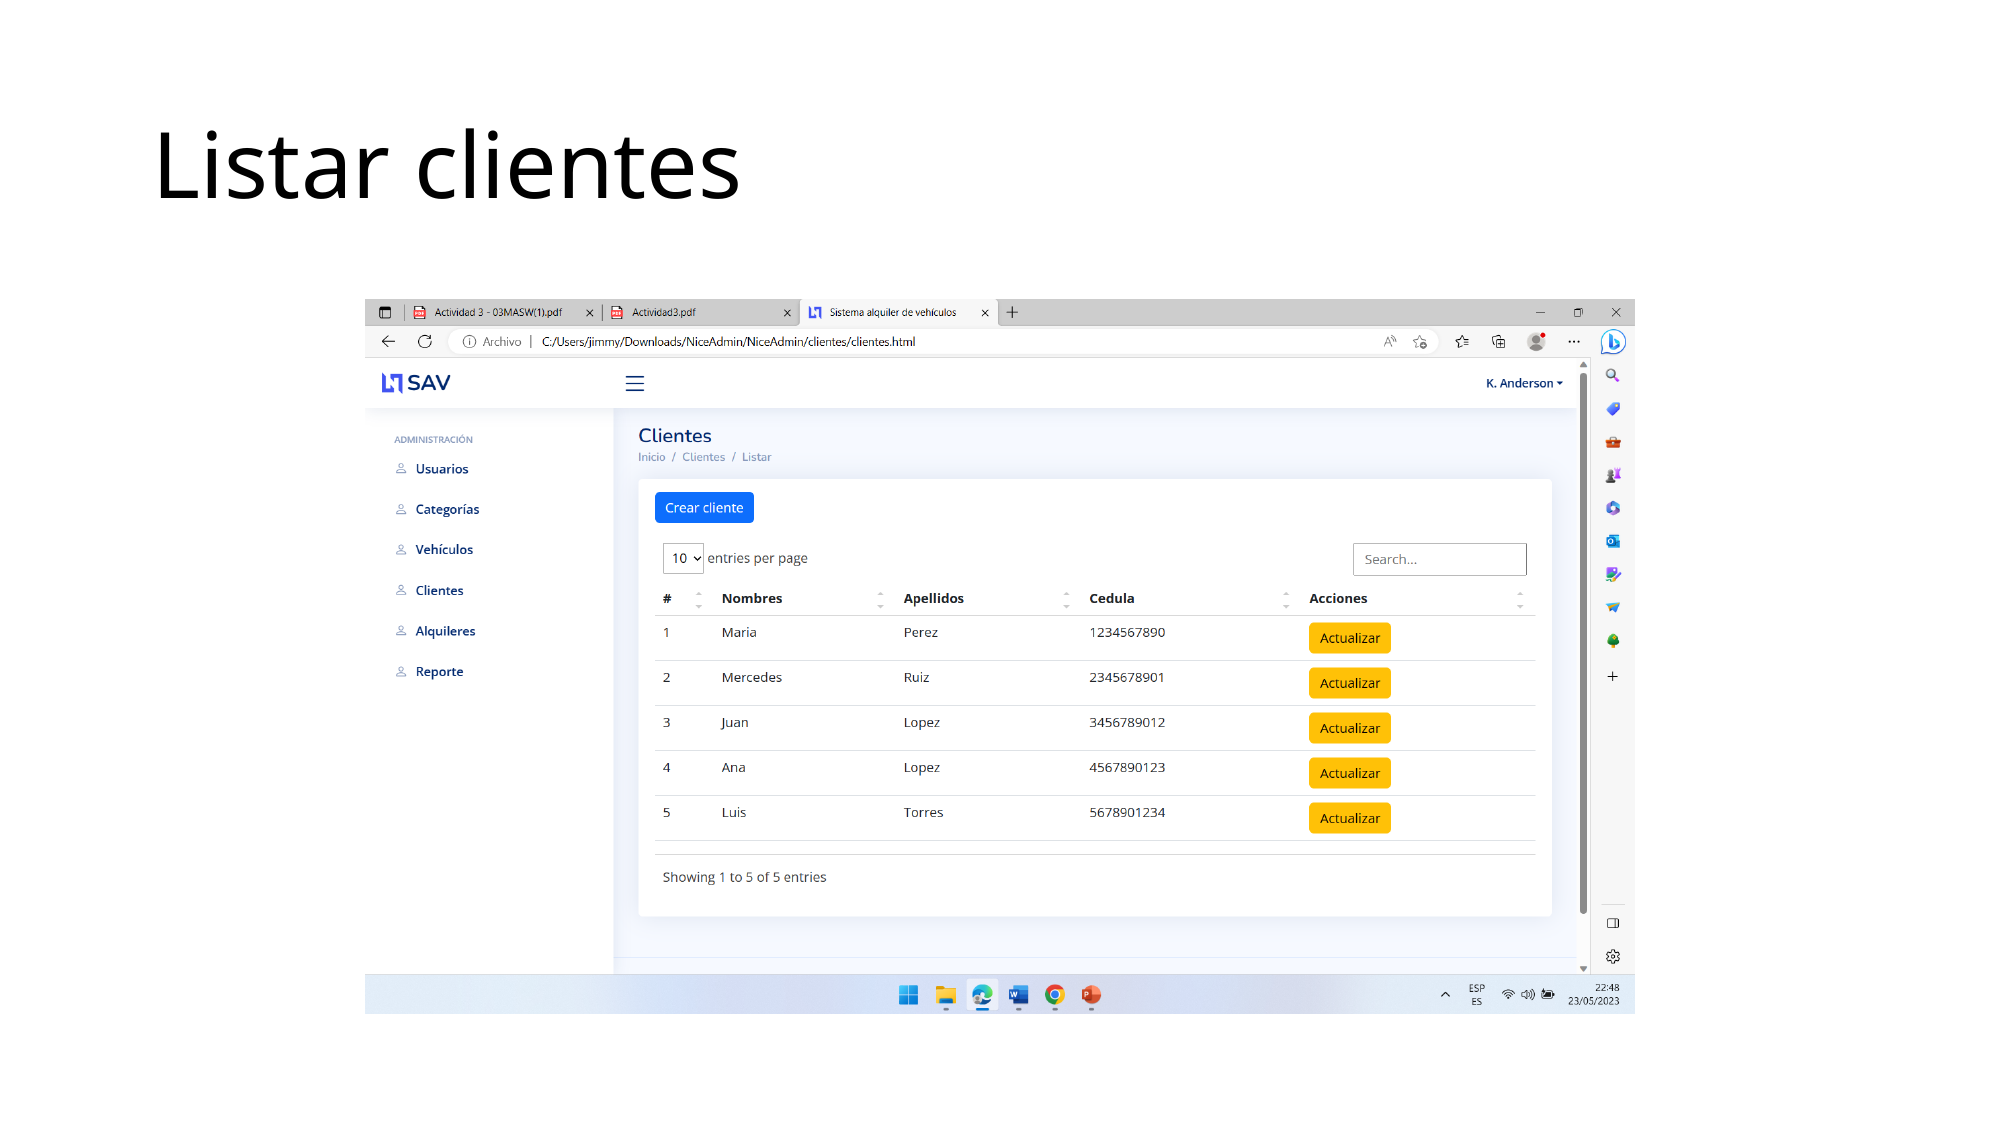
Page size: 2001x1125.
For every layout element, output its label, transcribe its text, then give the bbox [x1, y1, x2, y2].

title Listar clientes [137, 59, 1863, 278]
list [365, 299, 1635, 1014]
